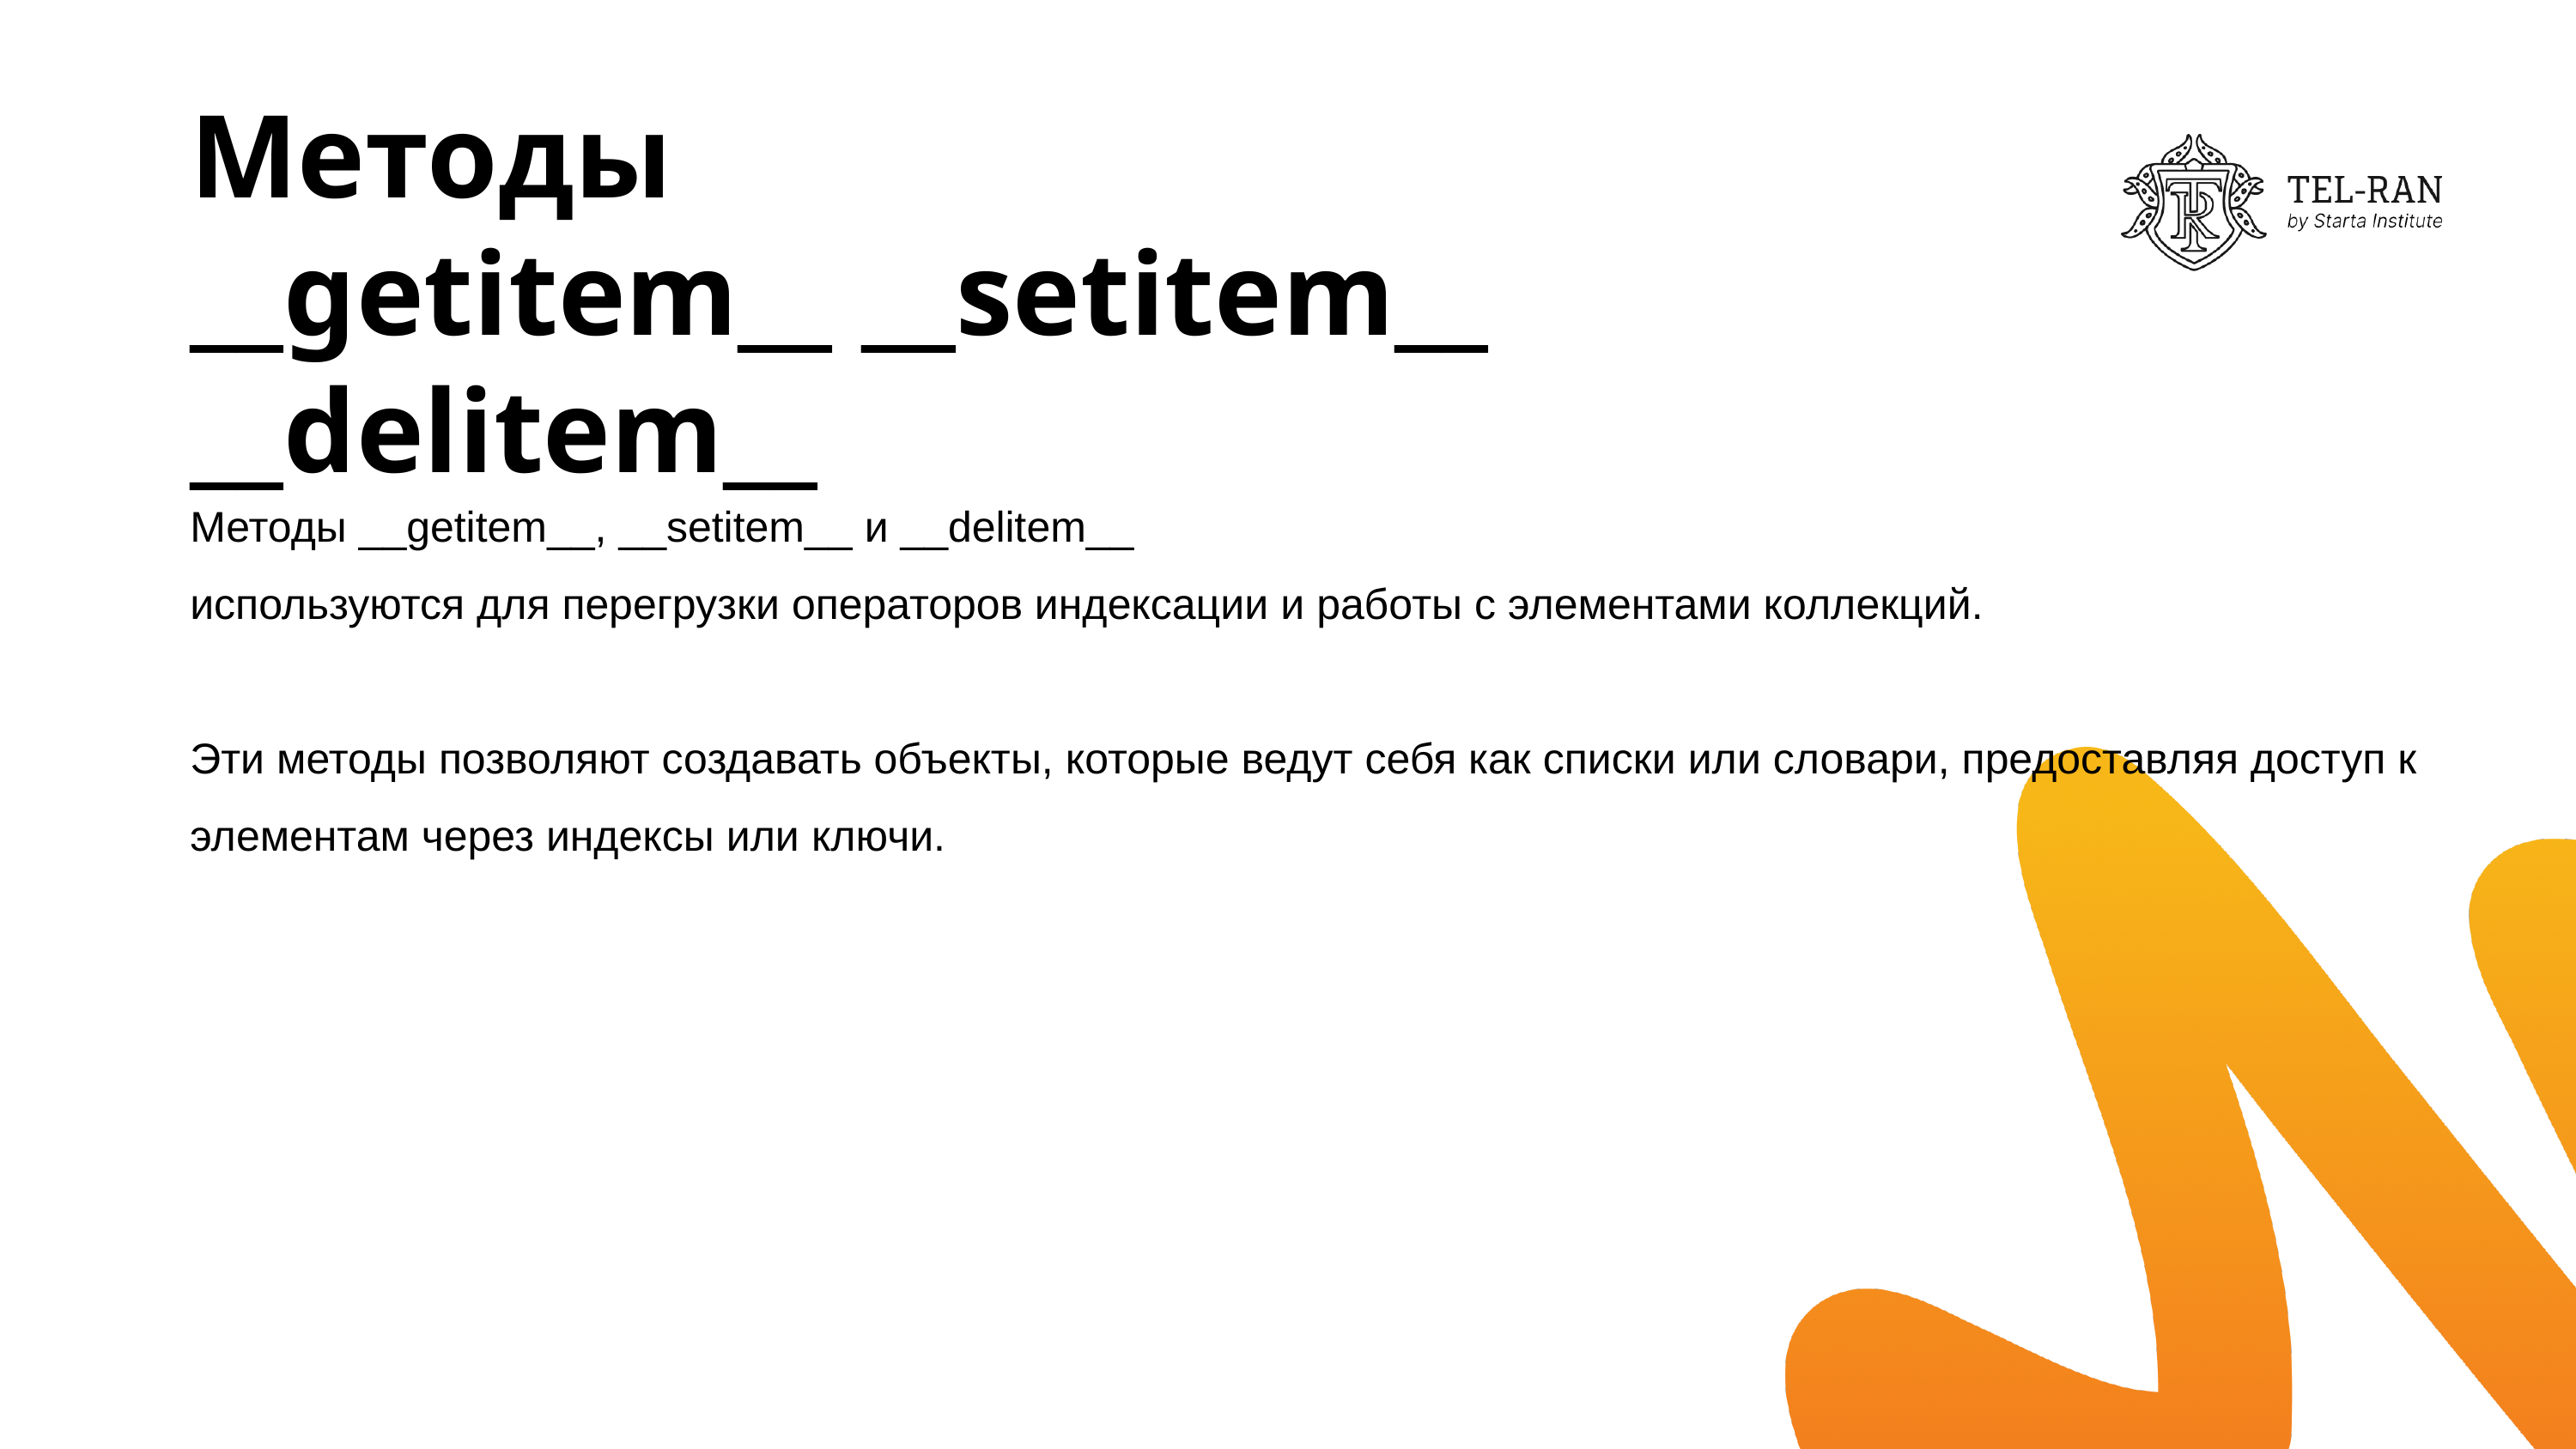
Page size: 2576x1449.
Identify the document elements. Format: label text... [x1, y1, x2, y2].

picture [2121, 134, 2442, 271]
text_box Методы __getitem__, __setitem__ и __delitem__ используются для перегрузки операторов индексации и работы с элементами коллекций. Эти методы позволяют создавать объекты, которые ведут себя как списки или словари, предоставляя доступ к элементам через индексы или ключи. [177, 466, 2536, 866]
title Методы __getitem__ __setitem__ __delitem__ [177, 76, 2110, 358]
picture [1620, 747, 2576, 1449]
